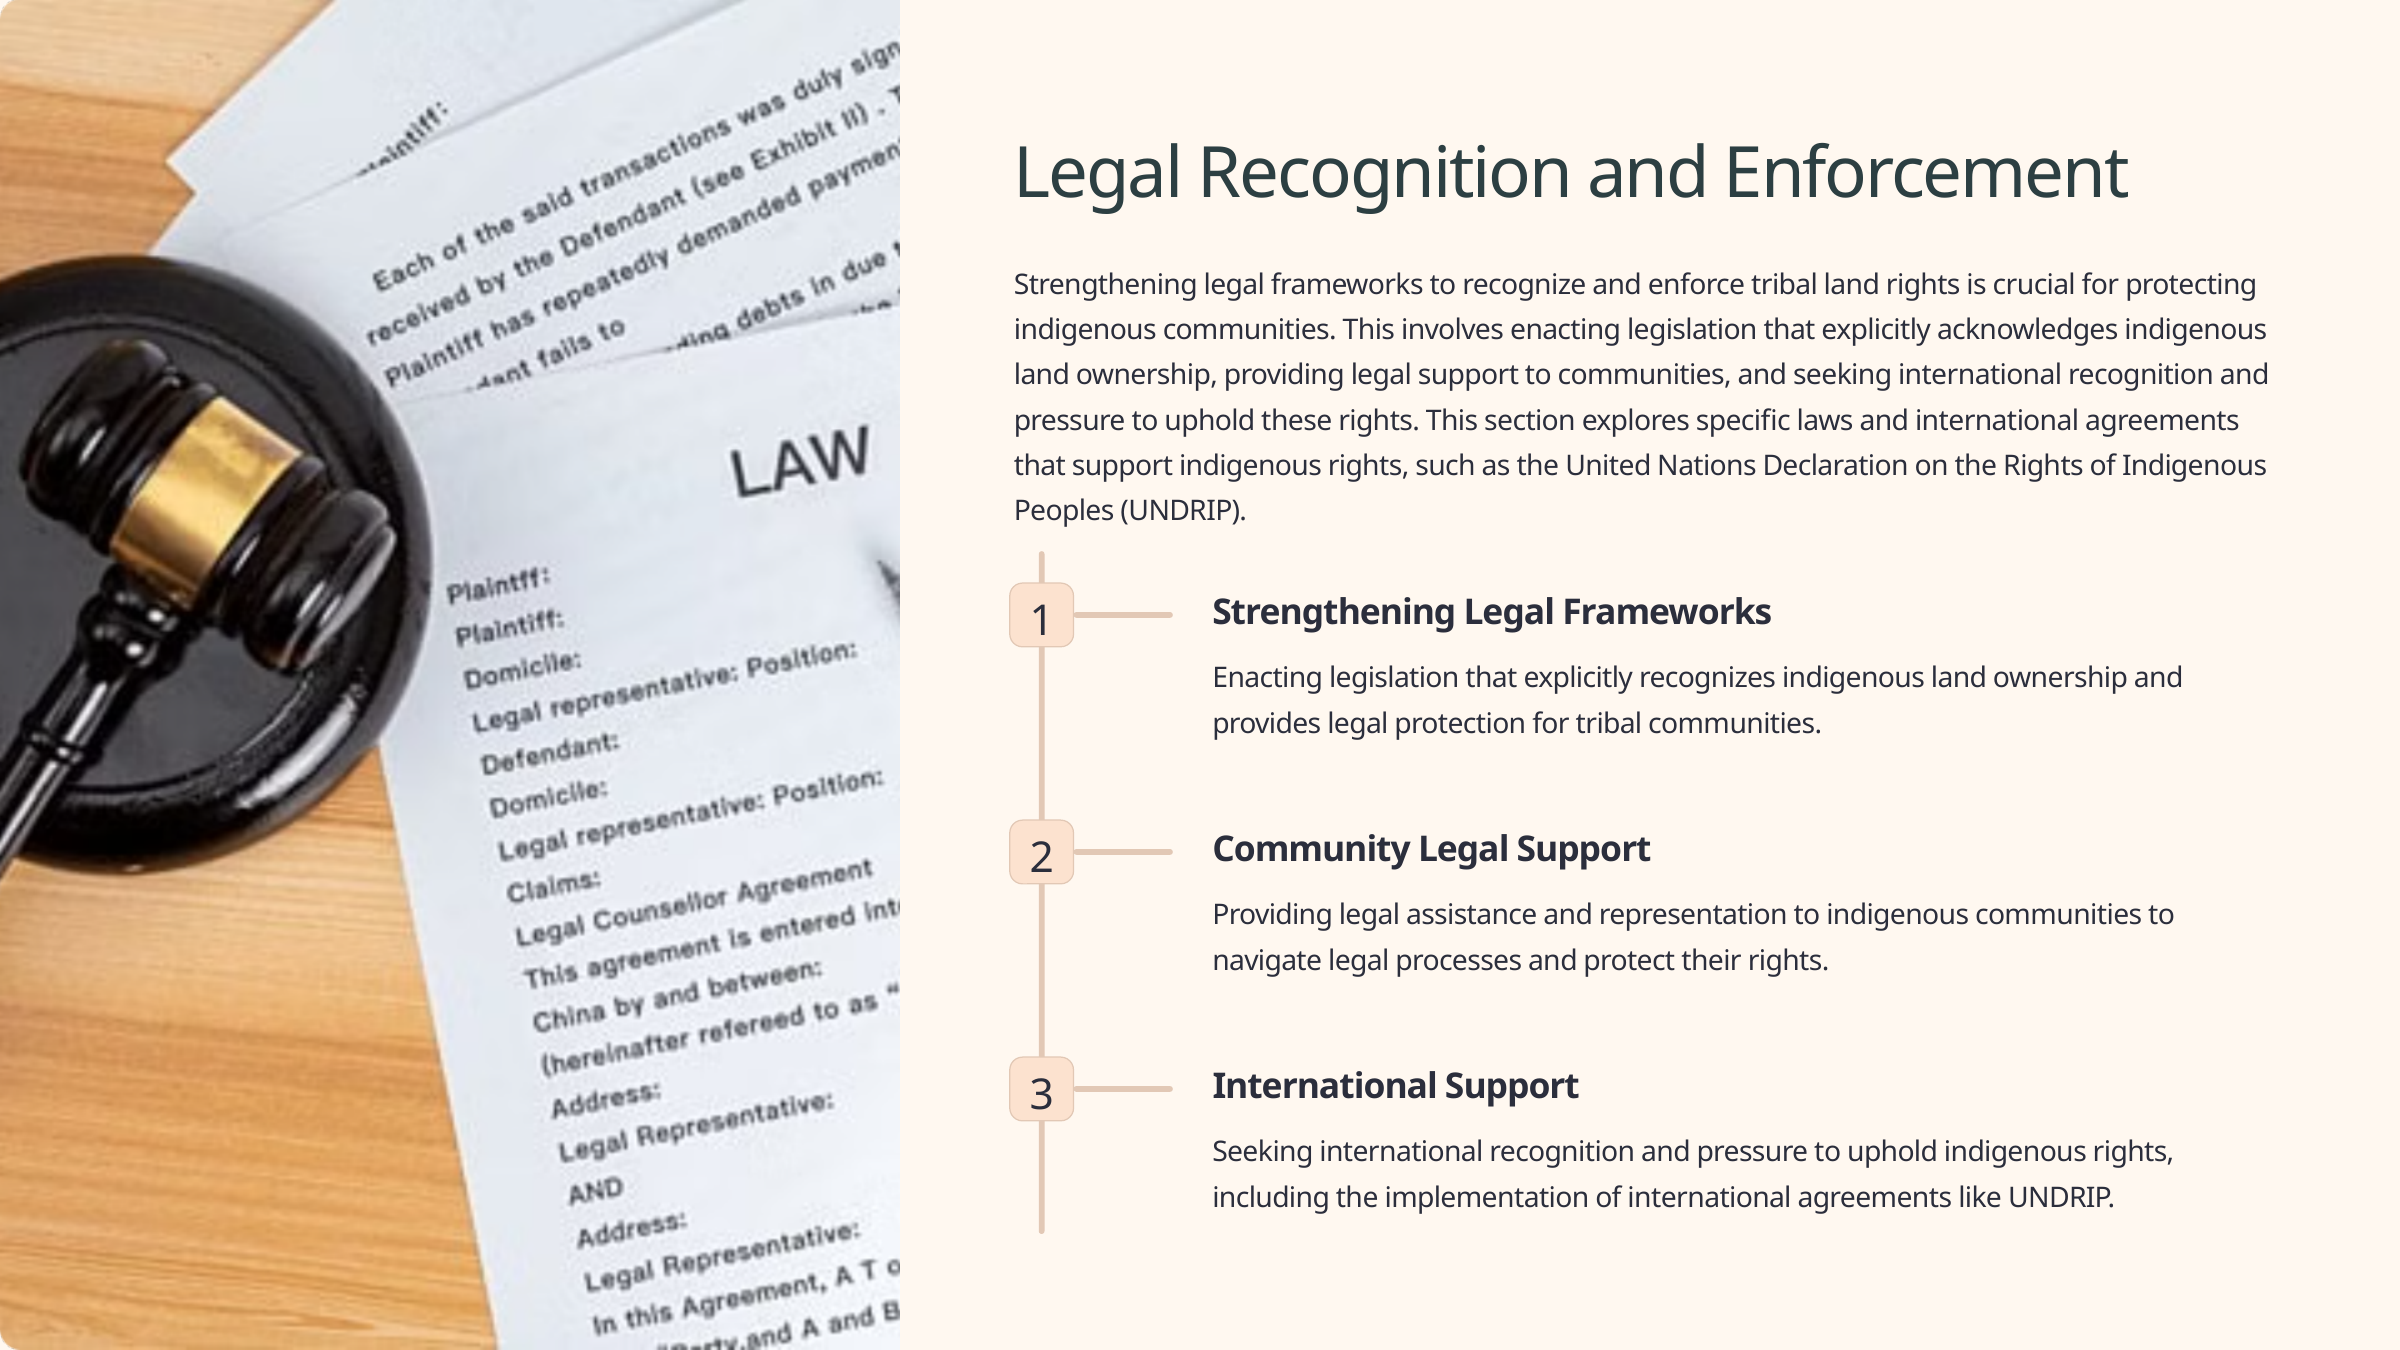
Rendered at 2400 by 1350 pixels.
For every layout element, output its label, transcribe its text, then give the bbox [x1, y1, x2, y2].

text_box Enacting legislation that explicitly recognizes indigenous land ownership and provides legal protection for tribal communities. [1197, 640, 2301, 732]
text_box Strengthening legal frameworks to recognize and enforce tribal land rights is crucial for protecting indigenous communities. This involves enacting legislation that explicitly acknowledges indigenous land ownership, providing legal support to communities, and seeking international recognition and pressure to uphold these rights. This section explores specific laws and international agreements that support indigenous rights, such as the United Nations Declaration on the Rights of Indigenous Peoples (UNDRIP). [999, 247, 2301, 520]
text_box Providing legal assistance and representation to indigenous communities to navigate legal processes and protect their rights. [1197, 877, 2301, 969]
text_box Community Legal Support [1197, 816, 1608, 861]
text_box [1009, 1057, 1074, 1121]
text_box 1 [1033, 593, 1050, 637]
text_box Legal Recognition and Enforcement [999, 115, 2109, 205]
text_box [1038, 551, 1045, 583]
text_box Seeking international recognition and pressure to uphold indigenous rights, including the implementation of international agreements like UNDRIP. [1197, 1114, 2301, 1206]
text_box 3 [1030, 1067, 1054, 1111]
text_box [1038, 884, 1045, 1057]
text_box International Support [1197, 1053, 1552, 1098]
text_box 2 [1030, 830, 1053, 874]
text_box [1038, 647, 1045, 820]
text_box [1074, 612, 1173, 618]
text_box [1009, 820, 1074, 884]
text_box Strengthening Legal Frameworks [1197, 579, 1716, 624]
text_box [900, 0, 2400, 1350]
text_box [1074, 1086, 1173, 1092]
text_box [1009, 583, 1074, 647]
picture [0, 0, 900, 1350]
text_box [1038, 1121, 1045, 1234]
text_box [1074, 849, 1173, 855]
